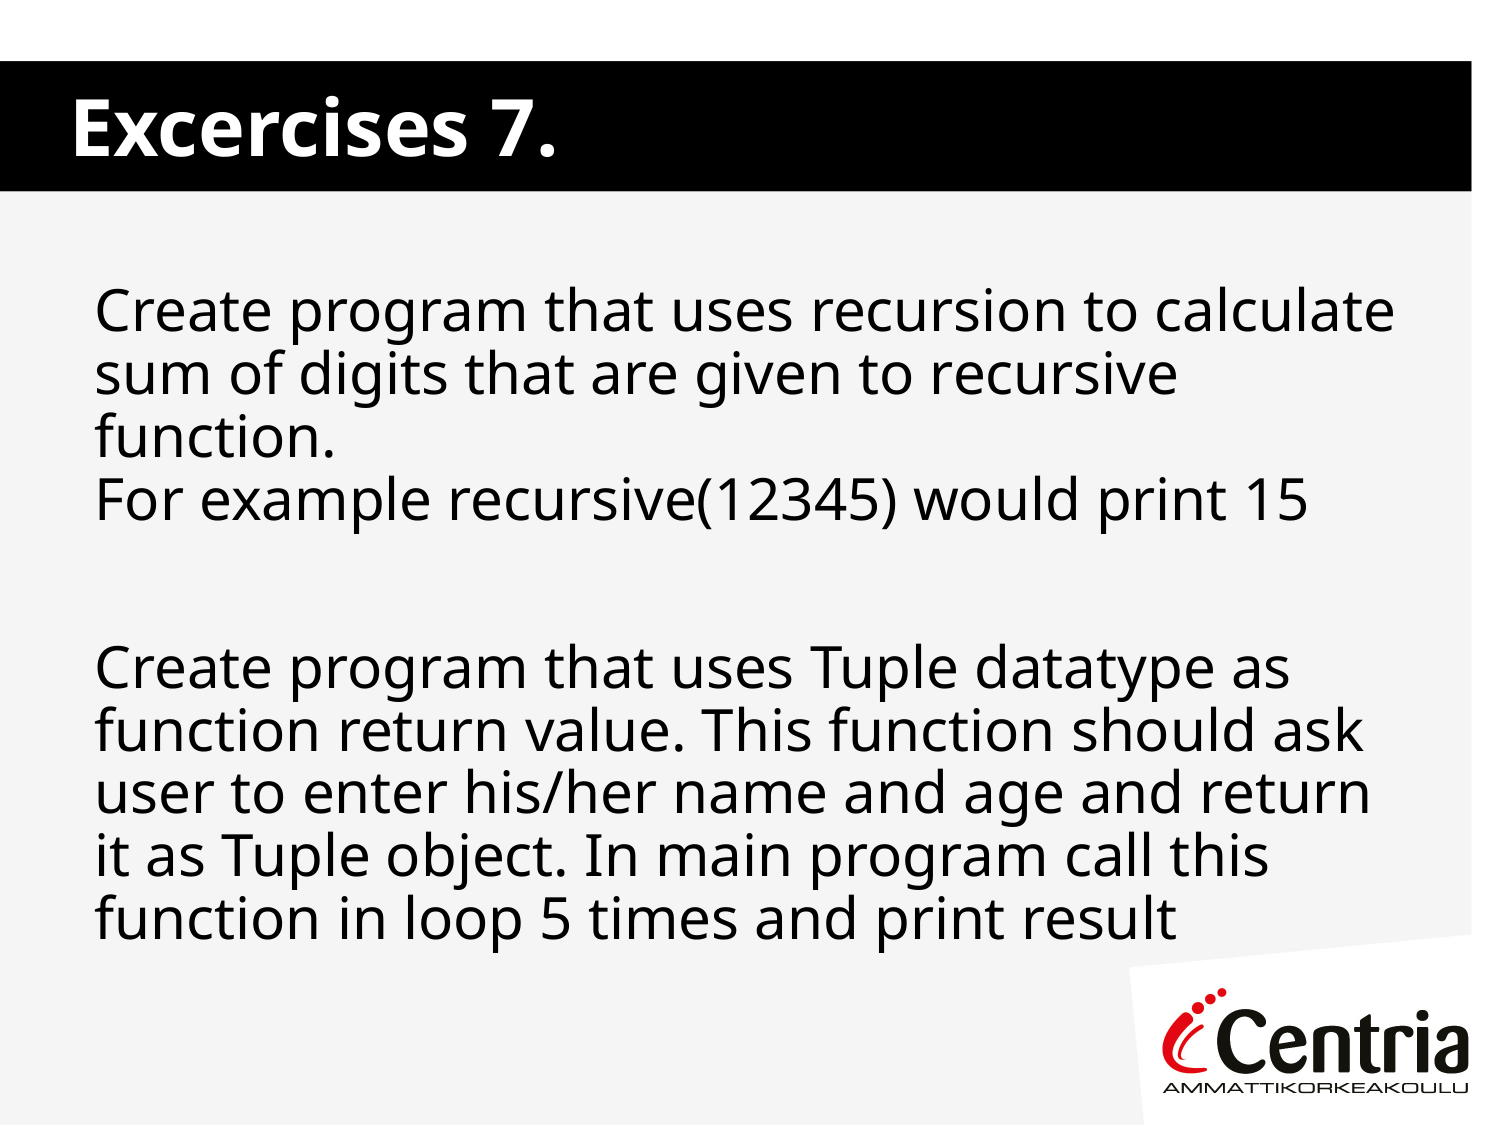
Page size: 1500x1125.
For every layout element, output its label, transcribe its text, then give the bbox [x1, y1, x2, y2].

picture [0, 0, 1500, 1125]
list Create program that uses recursion to calculate sum of digits that are given to recursive function. For example recursive(12345) would print 15 Create program that uses Tuple datatype as function return value. This function should ask user to enter his/her name and age and return it as Tuple object. In main program call this function in loop 5 times and print result [79, 273, 1421, 999]
title Excercises 7. [54, 75, 1410, 181]
